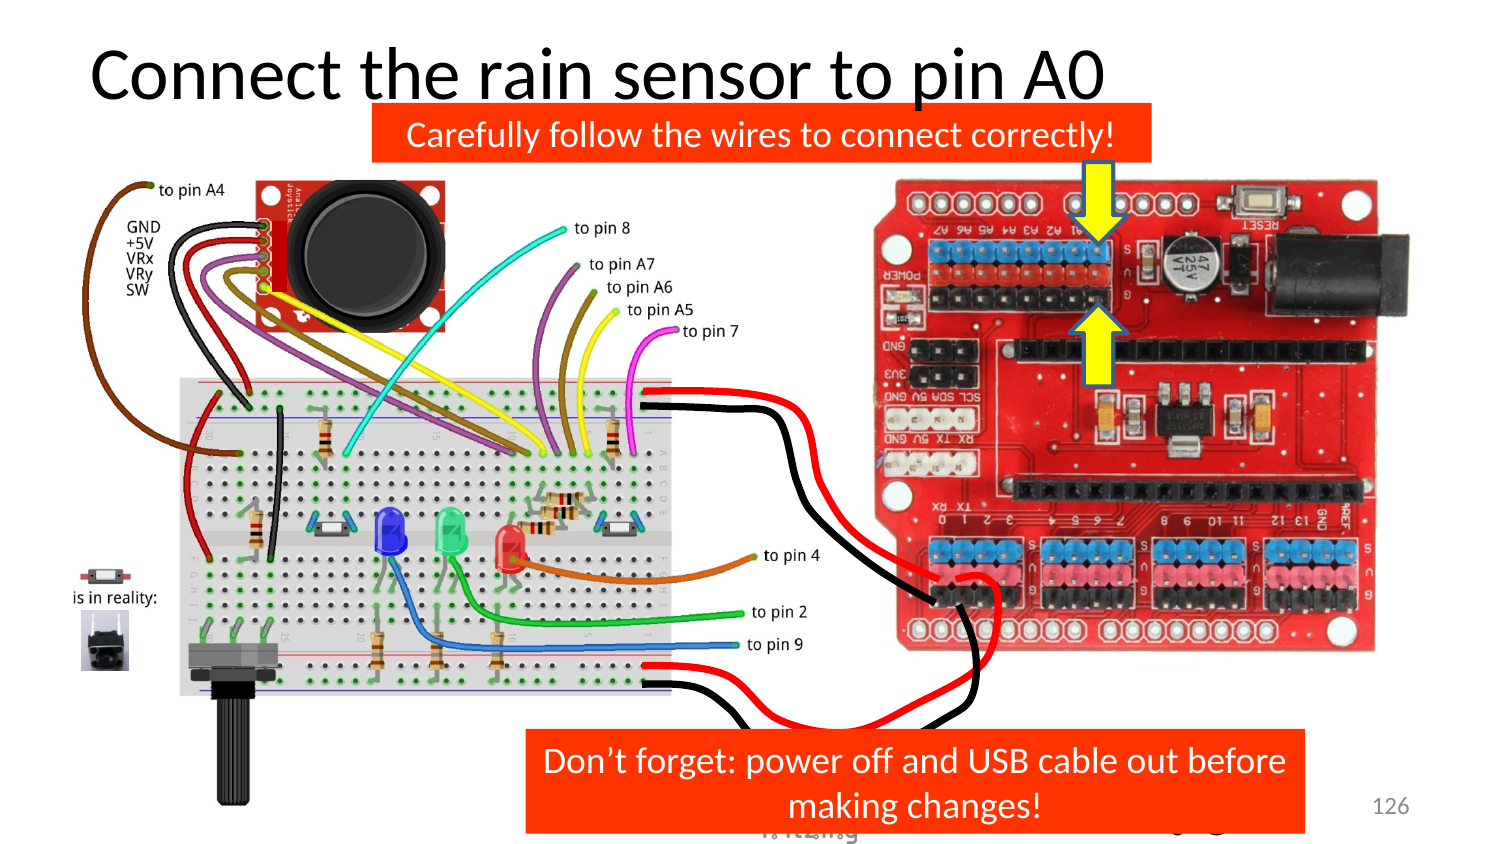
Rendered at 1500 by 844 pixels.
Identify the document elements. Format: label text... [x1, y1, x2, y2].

text_box [862, 661, 978, 728]
picture [0, 173, 858, 844]
text_box Carefully follow the wires to connect correctly! [371, 139, 1152, 163]
text_box Don’t forget: power off and USB cable out before making changes! [862, 728, 1306, 834]
text_box [1081, 159, 1116, 172]
picture [867, 173, 1418, 657]
slide_number 126 [1340, 782, 1425, 827]
title Connect the rain sensor to pin A0 [75, 0, 1425, 139]
